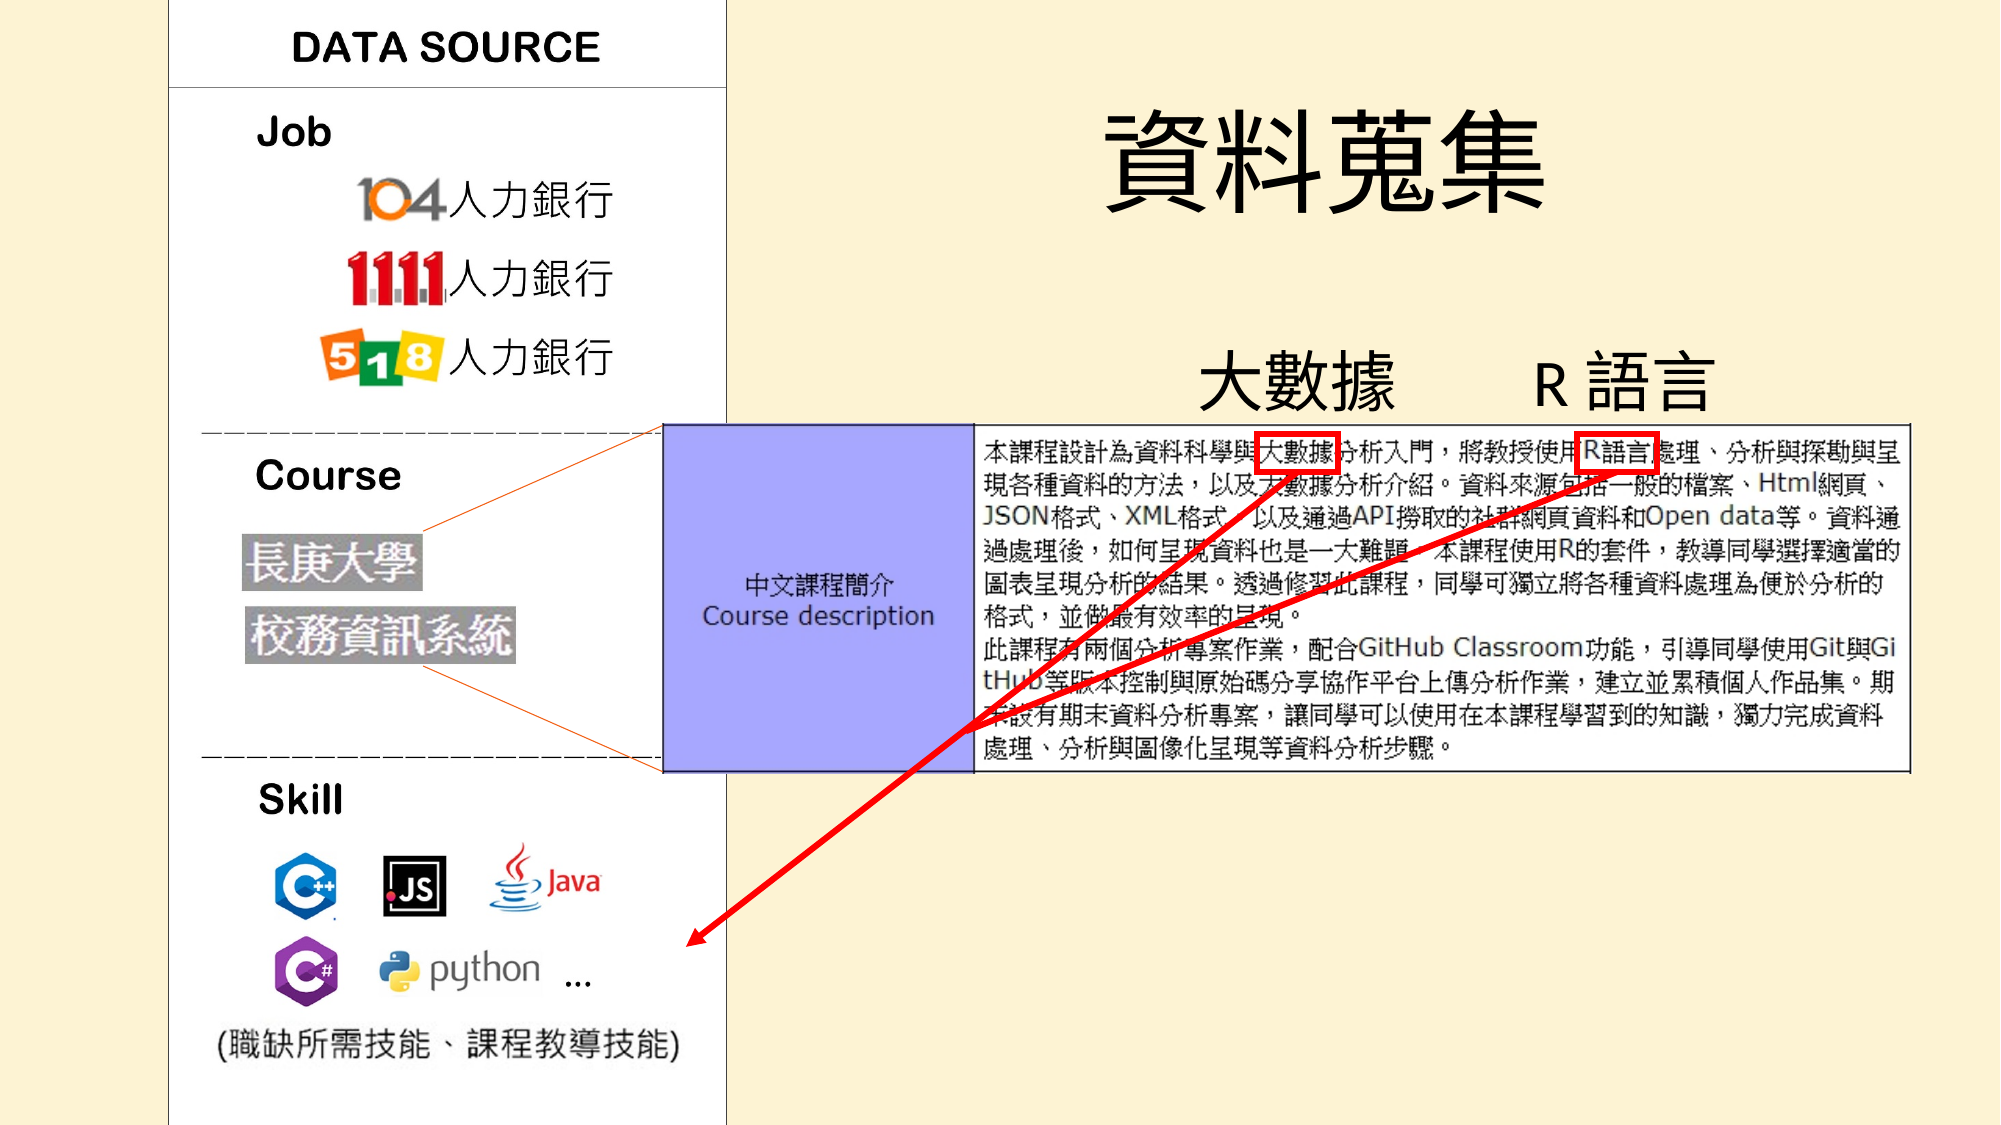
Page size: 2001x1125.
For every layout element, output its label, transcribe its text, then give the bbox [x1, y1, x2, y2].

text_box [423, 665, 663, 772]
title 資料蒐集 [787, 59, 1863, 278]
text_box R語言 [1518, 332, 1734, 423]
picture [169, 0, 1913, 1125]
text_box 大數據 [1182, 332, 1413, 423]
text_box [965, 471, 1617, 732]
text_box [423, 425, 663, 532]
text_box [685, 472, 1298, 947]
